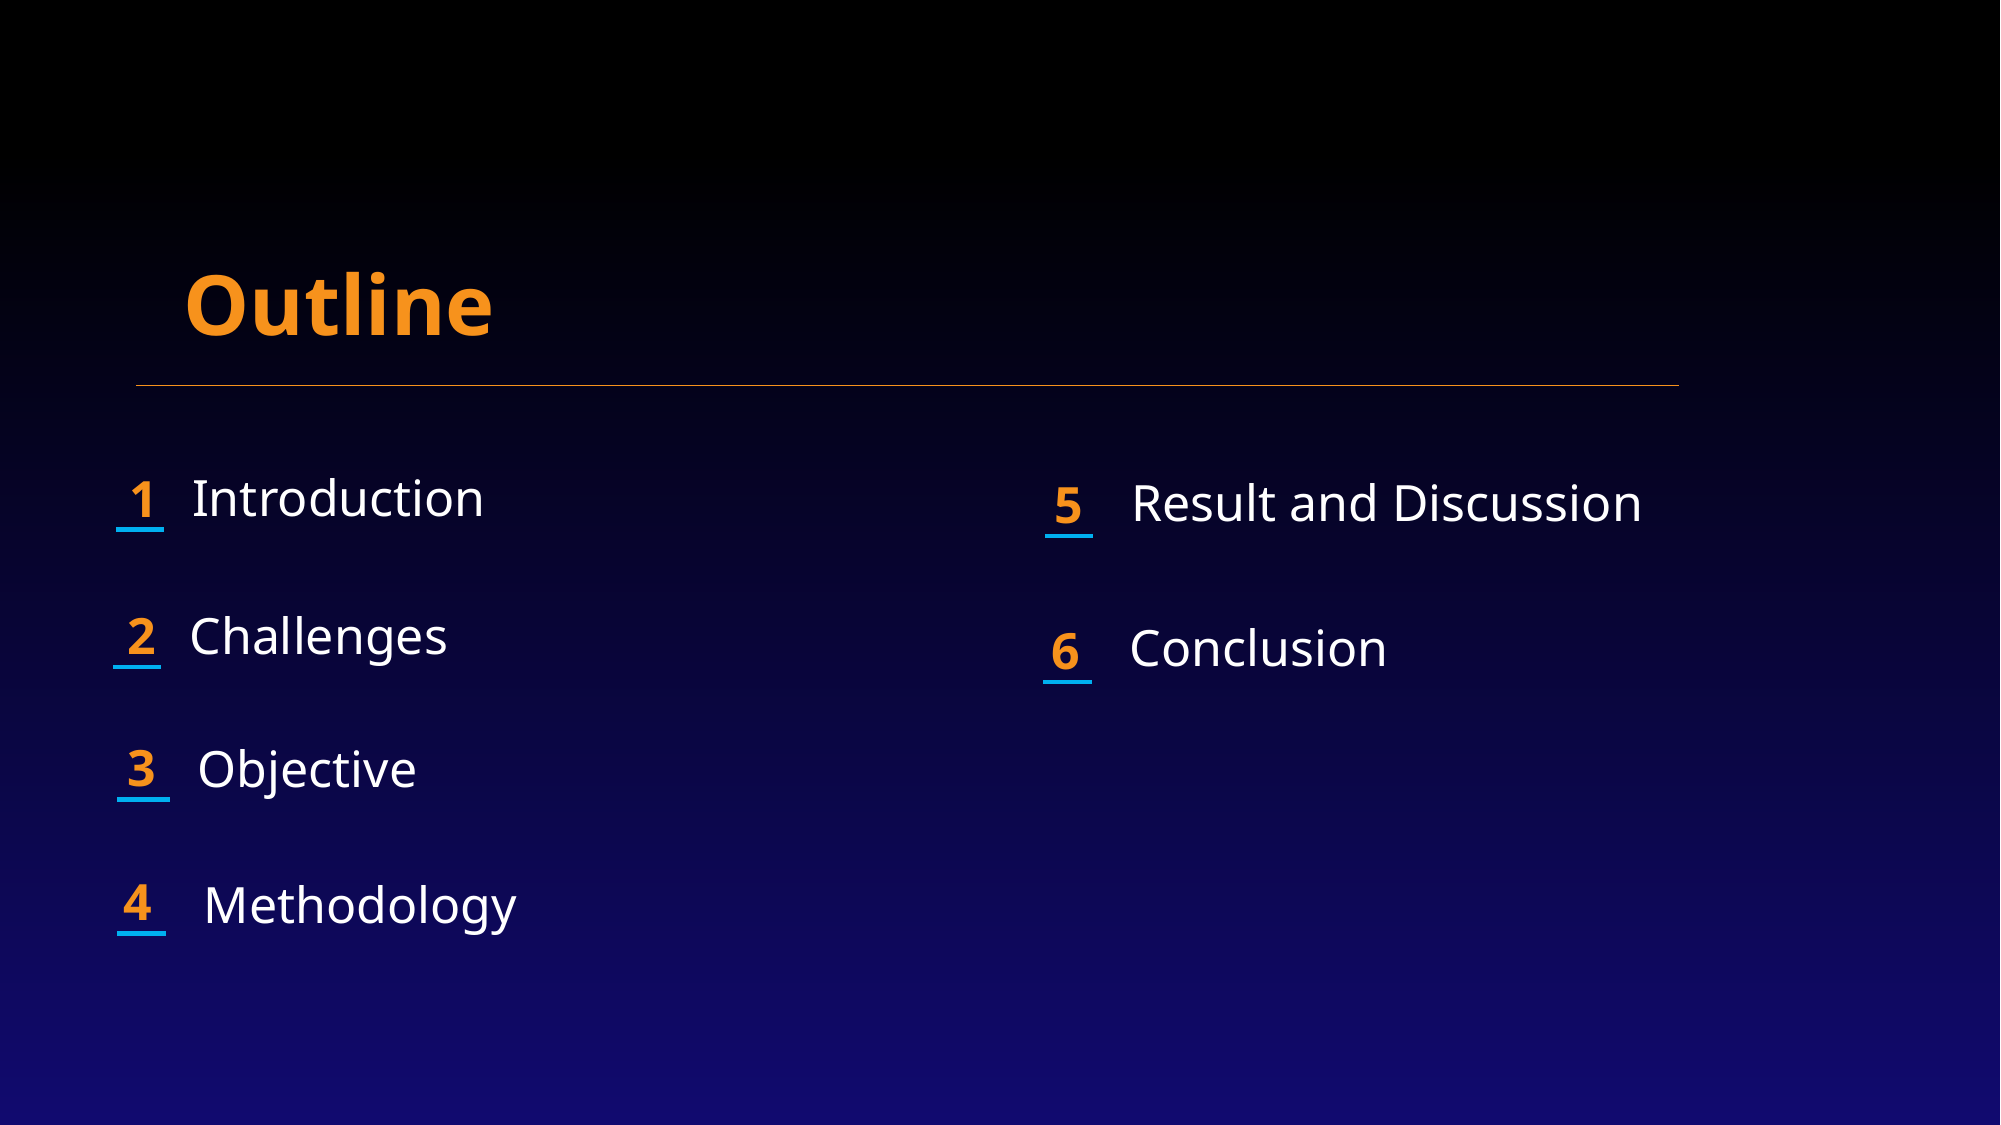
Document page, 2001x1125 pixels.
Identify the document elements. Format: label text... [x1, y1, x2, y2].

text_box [1036, 609, 1877, 688]
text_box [108, 863, 1010, 943]
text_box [112, 596, 964, 673]
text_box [112, 729, 850, 807]
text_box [1040, 464, 1955, 542]
text_box Outline [183, 163, 936, 355]
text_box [115, 459, 825, 536]
